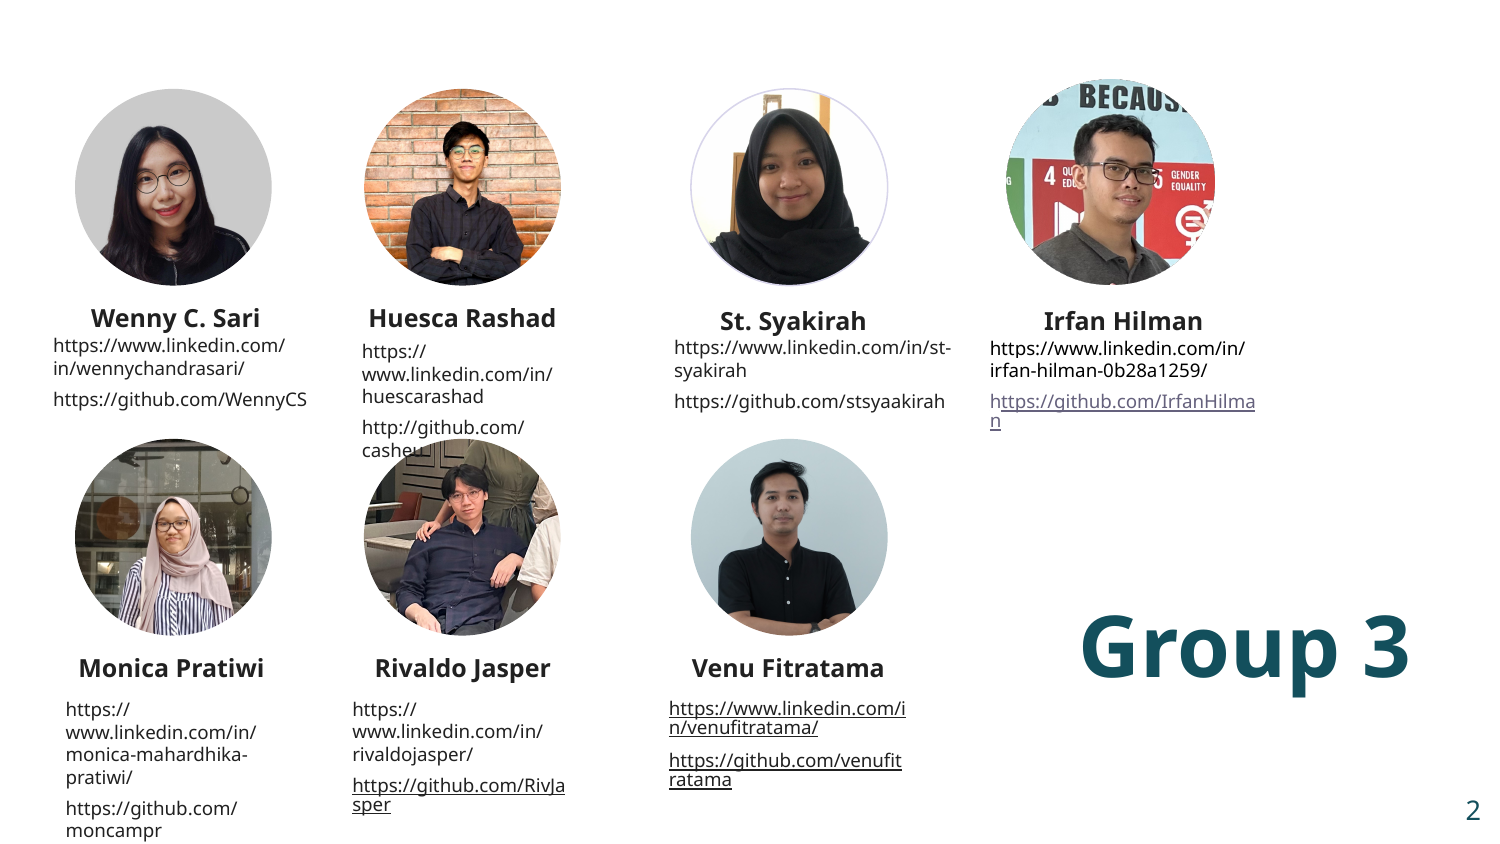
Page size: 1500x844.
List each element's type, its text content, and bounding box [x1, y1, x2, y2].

picture [363, 88, 562, 286]
picture [74, 88, 272, 286]
text_box Huesca Rashad [337, 302, 588, 332]
text_box https://www.linkedin.com/in/irfan-hilman-0b28a1259/ https://github.com/IrfanHilman [974, 321, 1273, 431]
picture [1006, 78, 1215, 285]
text_box https://www.linkedin.com/in/venufitratama/ https://github.com/venufitratama [654, 681, 923, 771]
text_box Irfan Hilman [989, 305, 1259, 321]
text_box Venu Fitratama [654, 652, 923, 681]
text_box https://www.linkedin.com/in/st-syakirah https://github.com/stsyaakirah [659, 321, 969, 427]
text_box Wenny C. Sari [50, 302, 302, 319]
title Group 3 [952, 597, 1413, 695]
text_box Rivaldo Jasper [364, 652, 562, 682]
text_box https://www.linkedin.com/in/huescarashad http://github.com/casheu [346, 324, 598, 476]
picture [690, 438, 888, 636]
text_box Monica Pratiwi [42, 652, 302, 682]
text_box https://www.linkedin.com/in/wennychandrasari/ https://github.com/WennyCS [38, 319, 325, 425]
picture [74, 438, 272, 636]
slide_number ‹#› [1391, 779, 1482, 844]
text_box https://www.linkedin.com/in/monica-mahardhika-pratiwi/ https://github.com/moncampr [50, 682, 302, 844]
picture [363, 438, 561, 636]
picture [690, 88, 888, 286]
text_box https://www.linkedin.com/in/rivaldojasper/ https://github.com/RivJasper [337, 682, 588, 815]
text_box St. Syakirah [659, 305, 928, 321]
